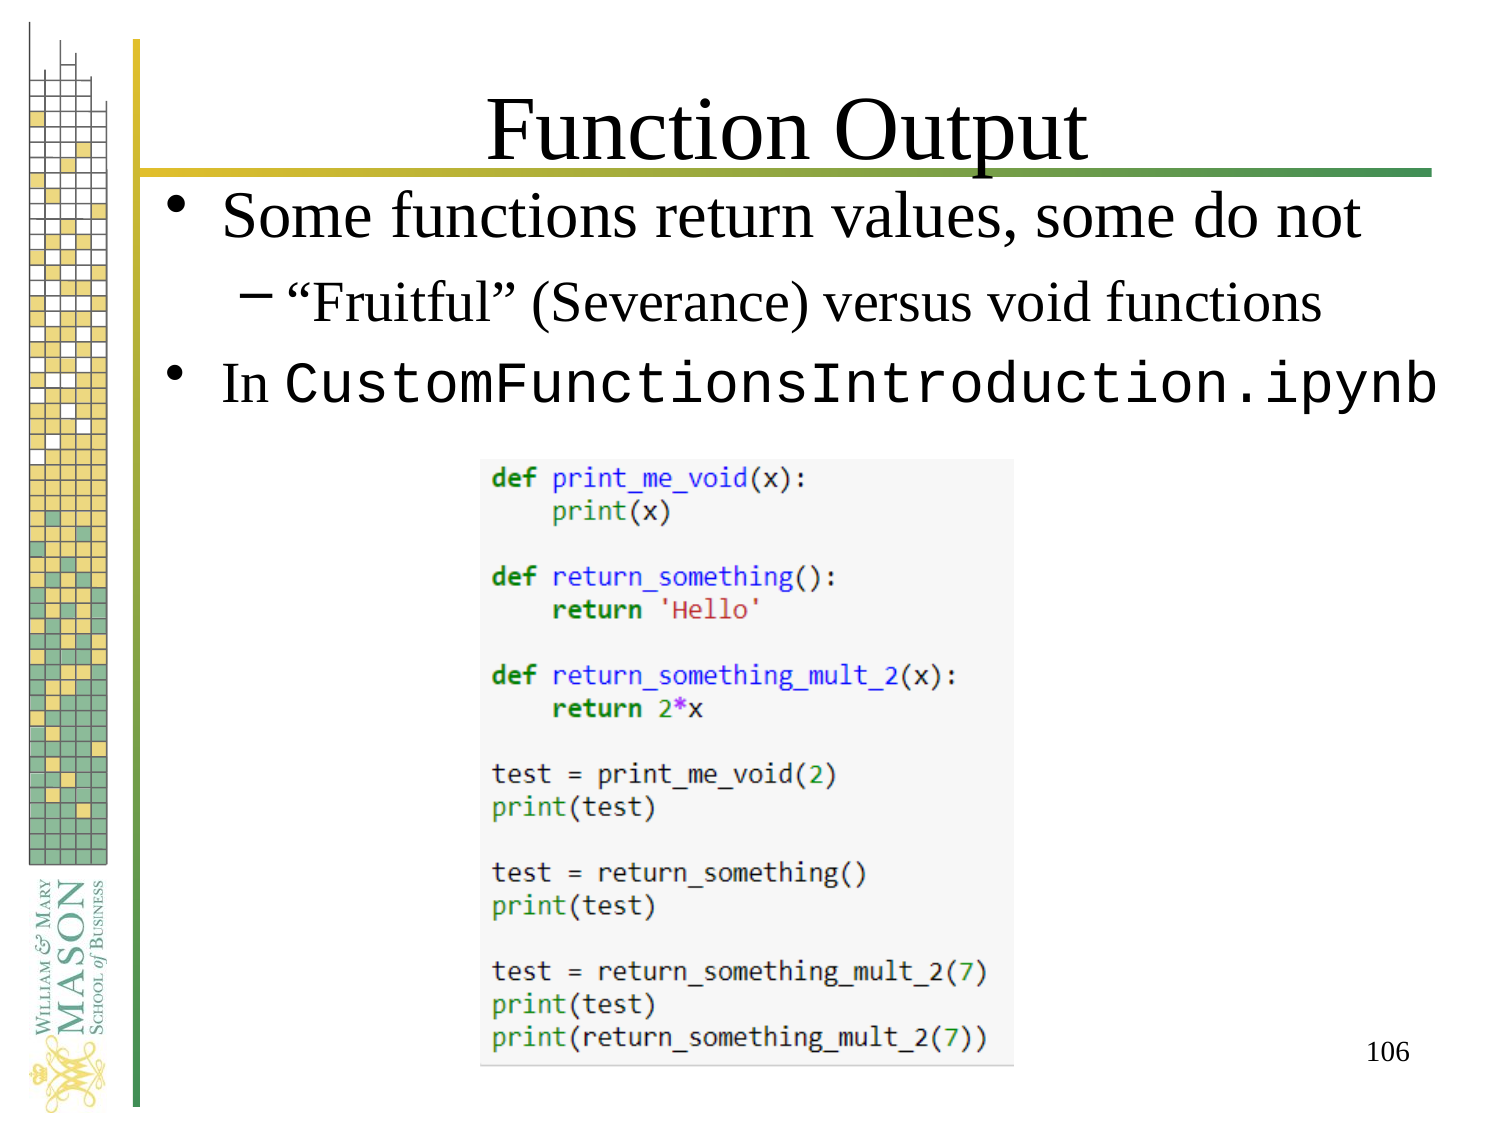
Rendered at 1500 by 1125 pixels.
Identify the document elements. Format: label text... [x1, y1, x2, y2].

slide_number 106 [1048, 1024, 1426, 1103]
table_cell Greater than [29, 879, 107, 1113]
title Function Output [150, 45, 1425, 163]
picture [480, 459, 1014, 1076]
list Some functions return values, some do not “Fruitful” (Severance) versus void functions In CustomFunctionsIntroduction.ipynb [150, 163, 1472, 969]
